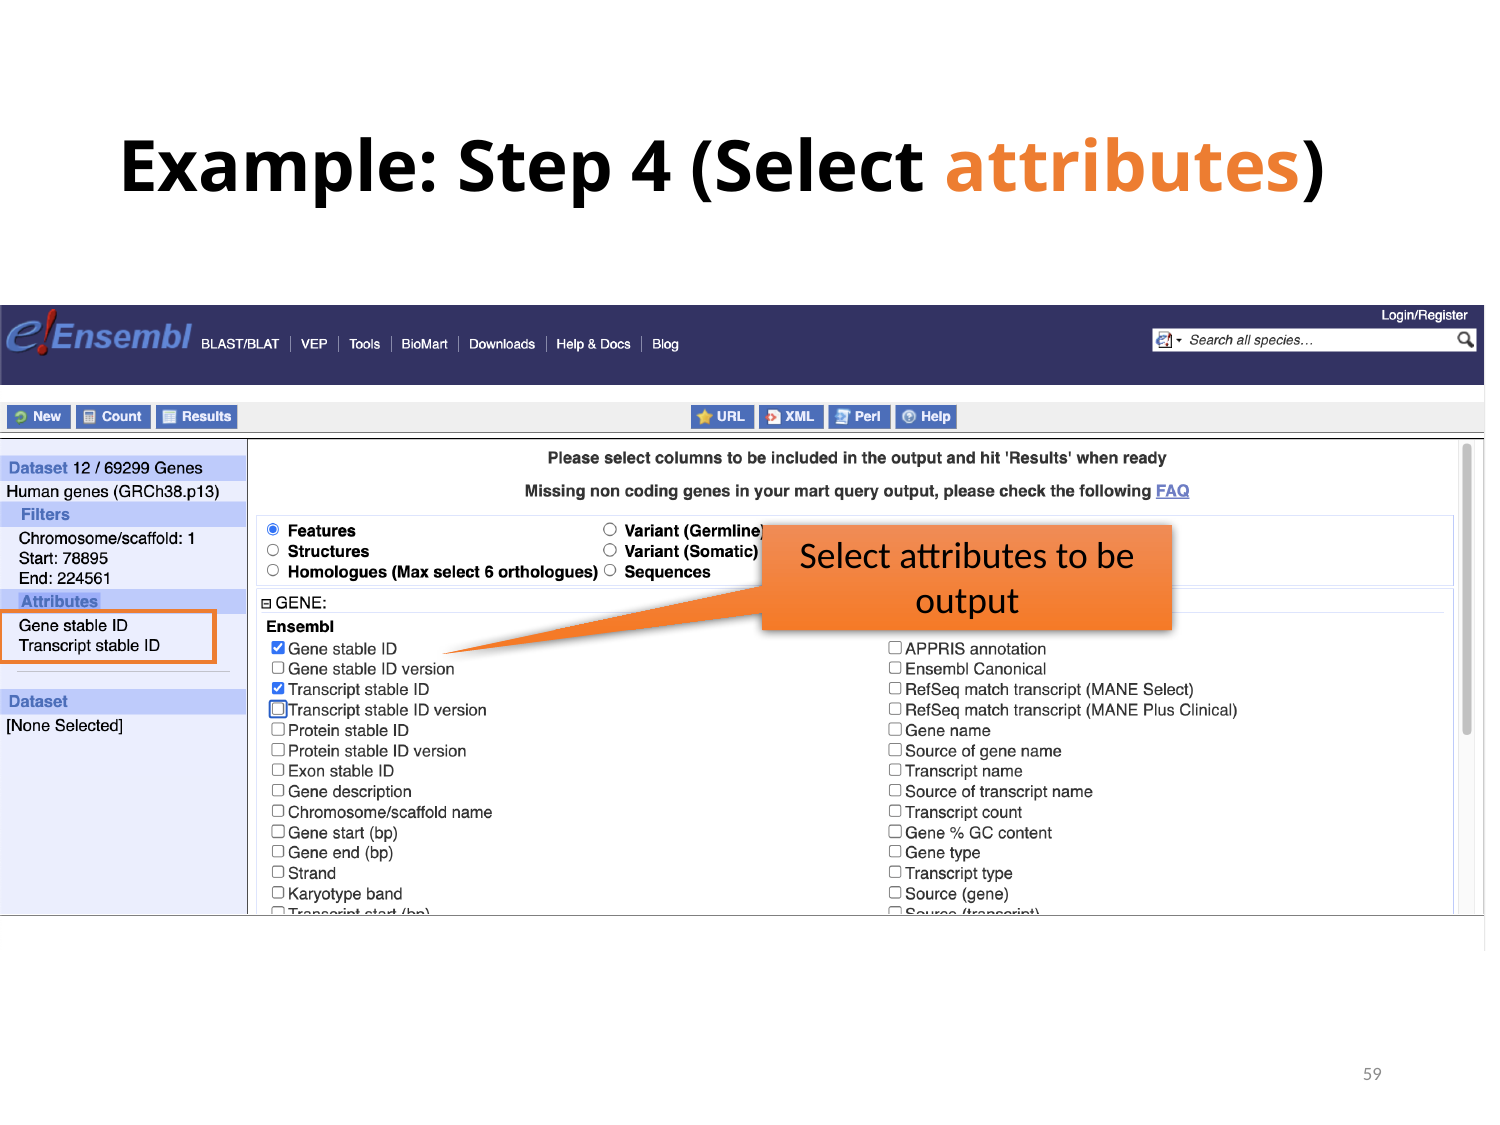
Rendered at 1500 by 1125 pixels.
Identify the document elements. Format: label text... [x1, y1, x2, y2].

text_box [762, 523, 1172, 630]
title Example: Step 4 (Select attributes) [103, 59, 1397, 278]
slide_number 59 [1059, 1042, 1397, 1103]
picture [0, 305, 1486, 951]
